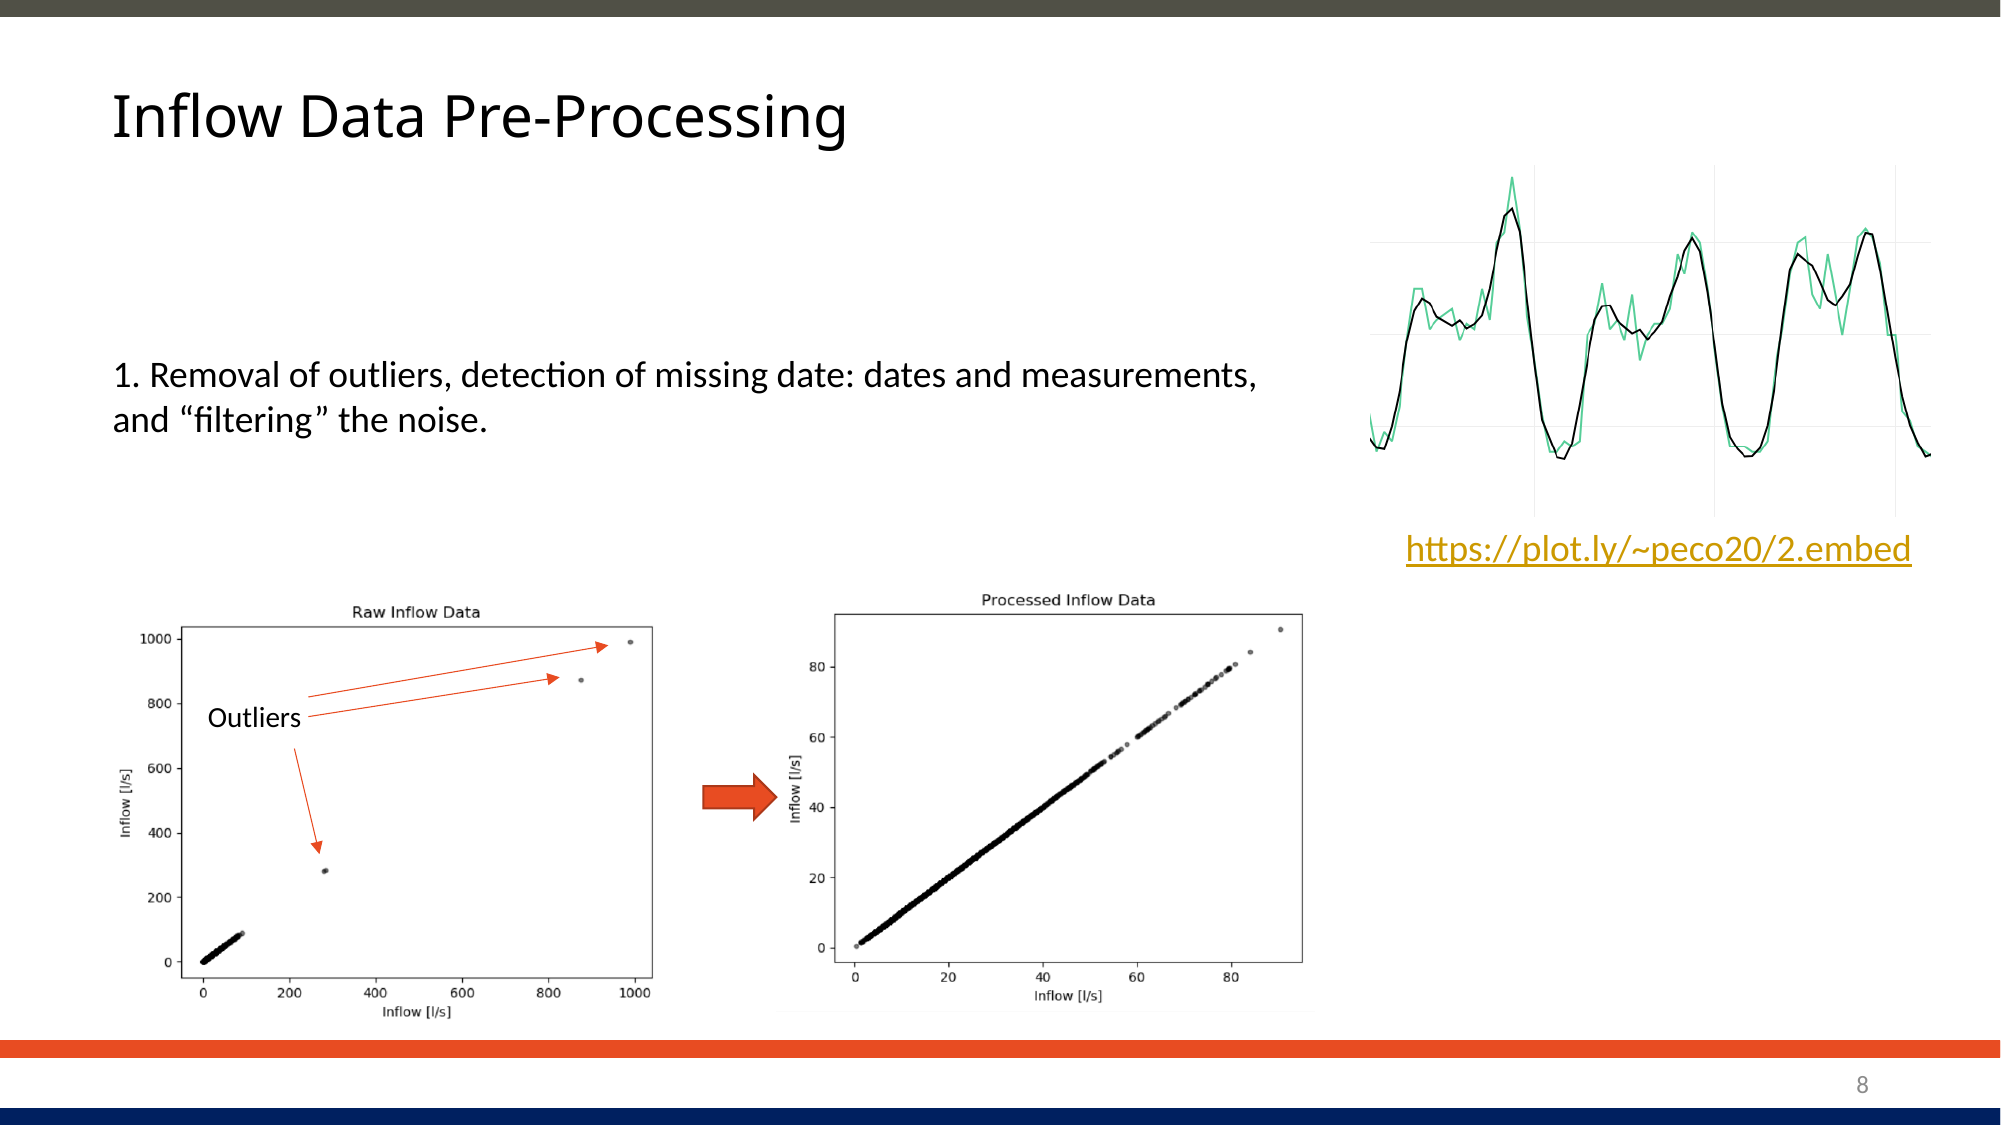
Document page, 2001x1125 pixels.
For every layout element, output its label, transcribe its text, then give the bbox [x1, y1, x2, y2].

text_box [308, 677, 560, 717]
picture [111, 605, 675, 1022]
subtitle Inflow Data Pre-Processing [97, 79, 1679, 235]
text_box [294, 748, 320, 855]
picture [776, 583, 1315, 1012]
text_box [702, 772, 776, 822]
text_box https://plot.ly/~peco20/2.embed [1390, 517, 1928, 577]
picture [1369, 165, 1931, 517]
text_box 1. Removal of outliers, detection of missing date: dates and measurements, and “filtering” the noise. [97, 297, 1282, 493]
slide_number 8 [1434, 1053, 1885, 1114]
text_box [308, 645, 609, 697]
